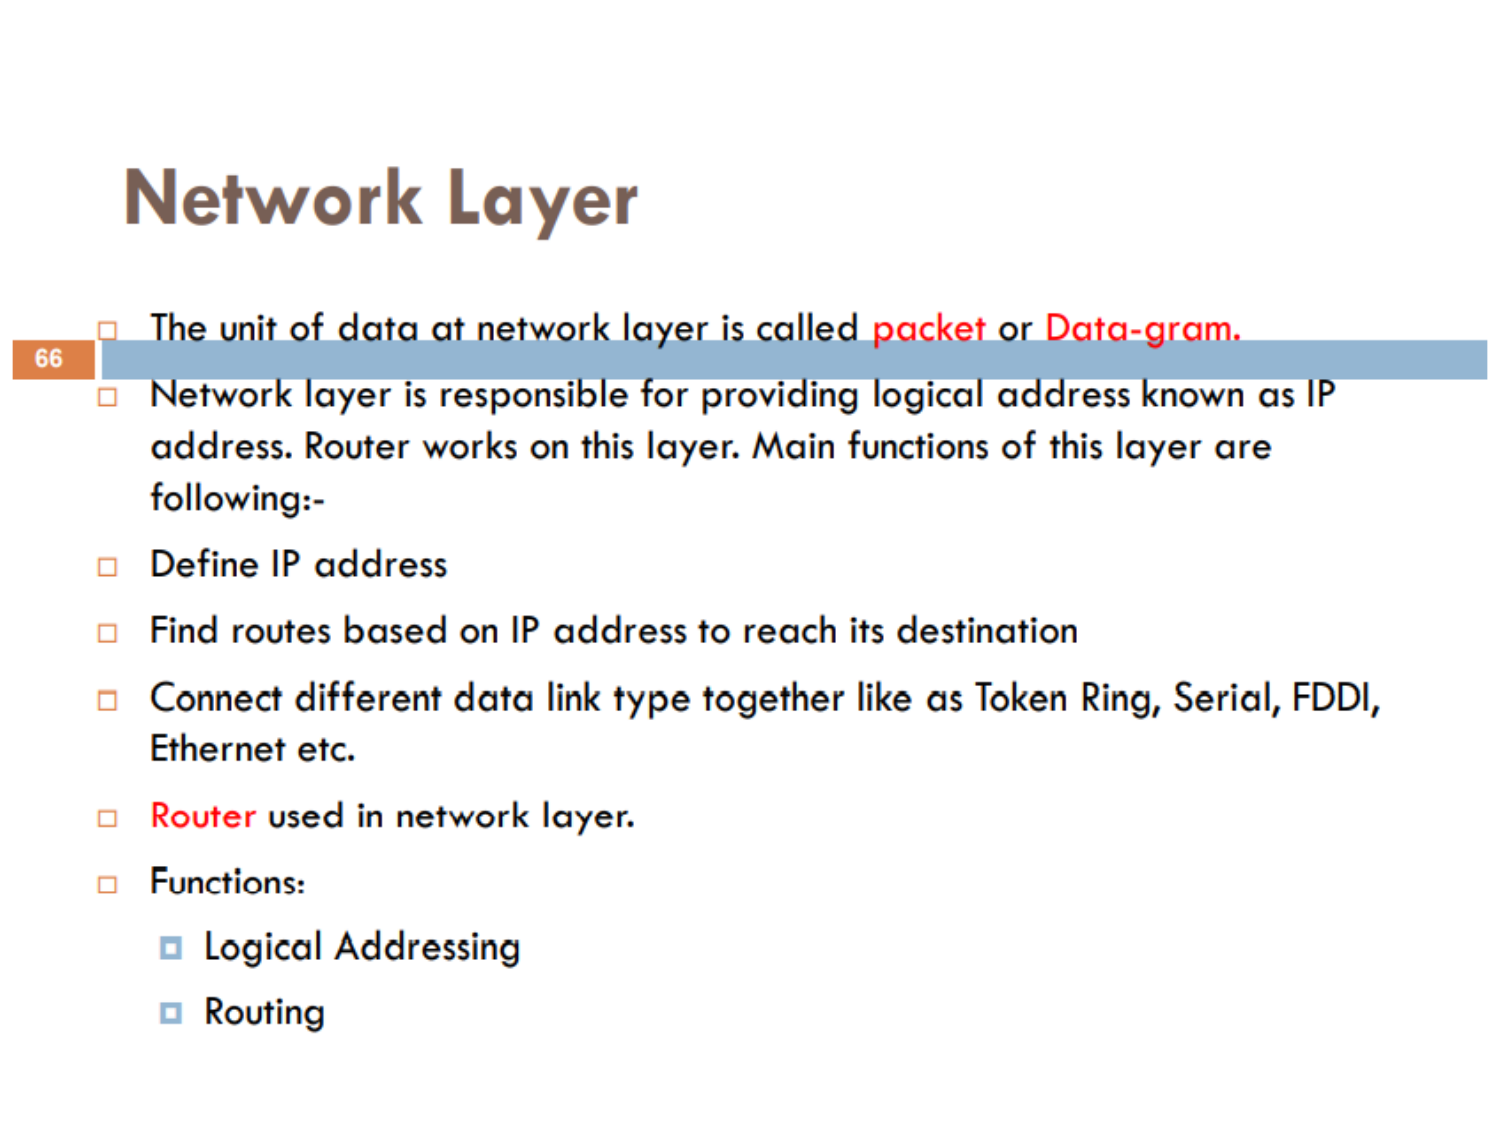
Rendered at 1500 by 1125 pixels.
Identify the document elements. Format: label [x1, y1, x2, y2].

picture [12, 149, 1488, 1078]
